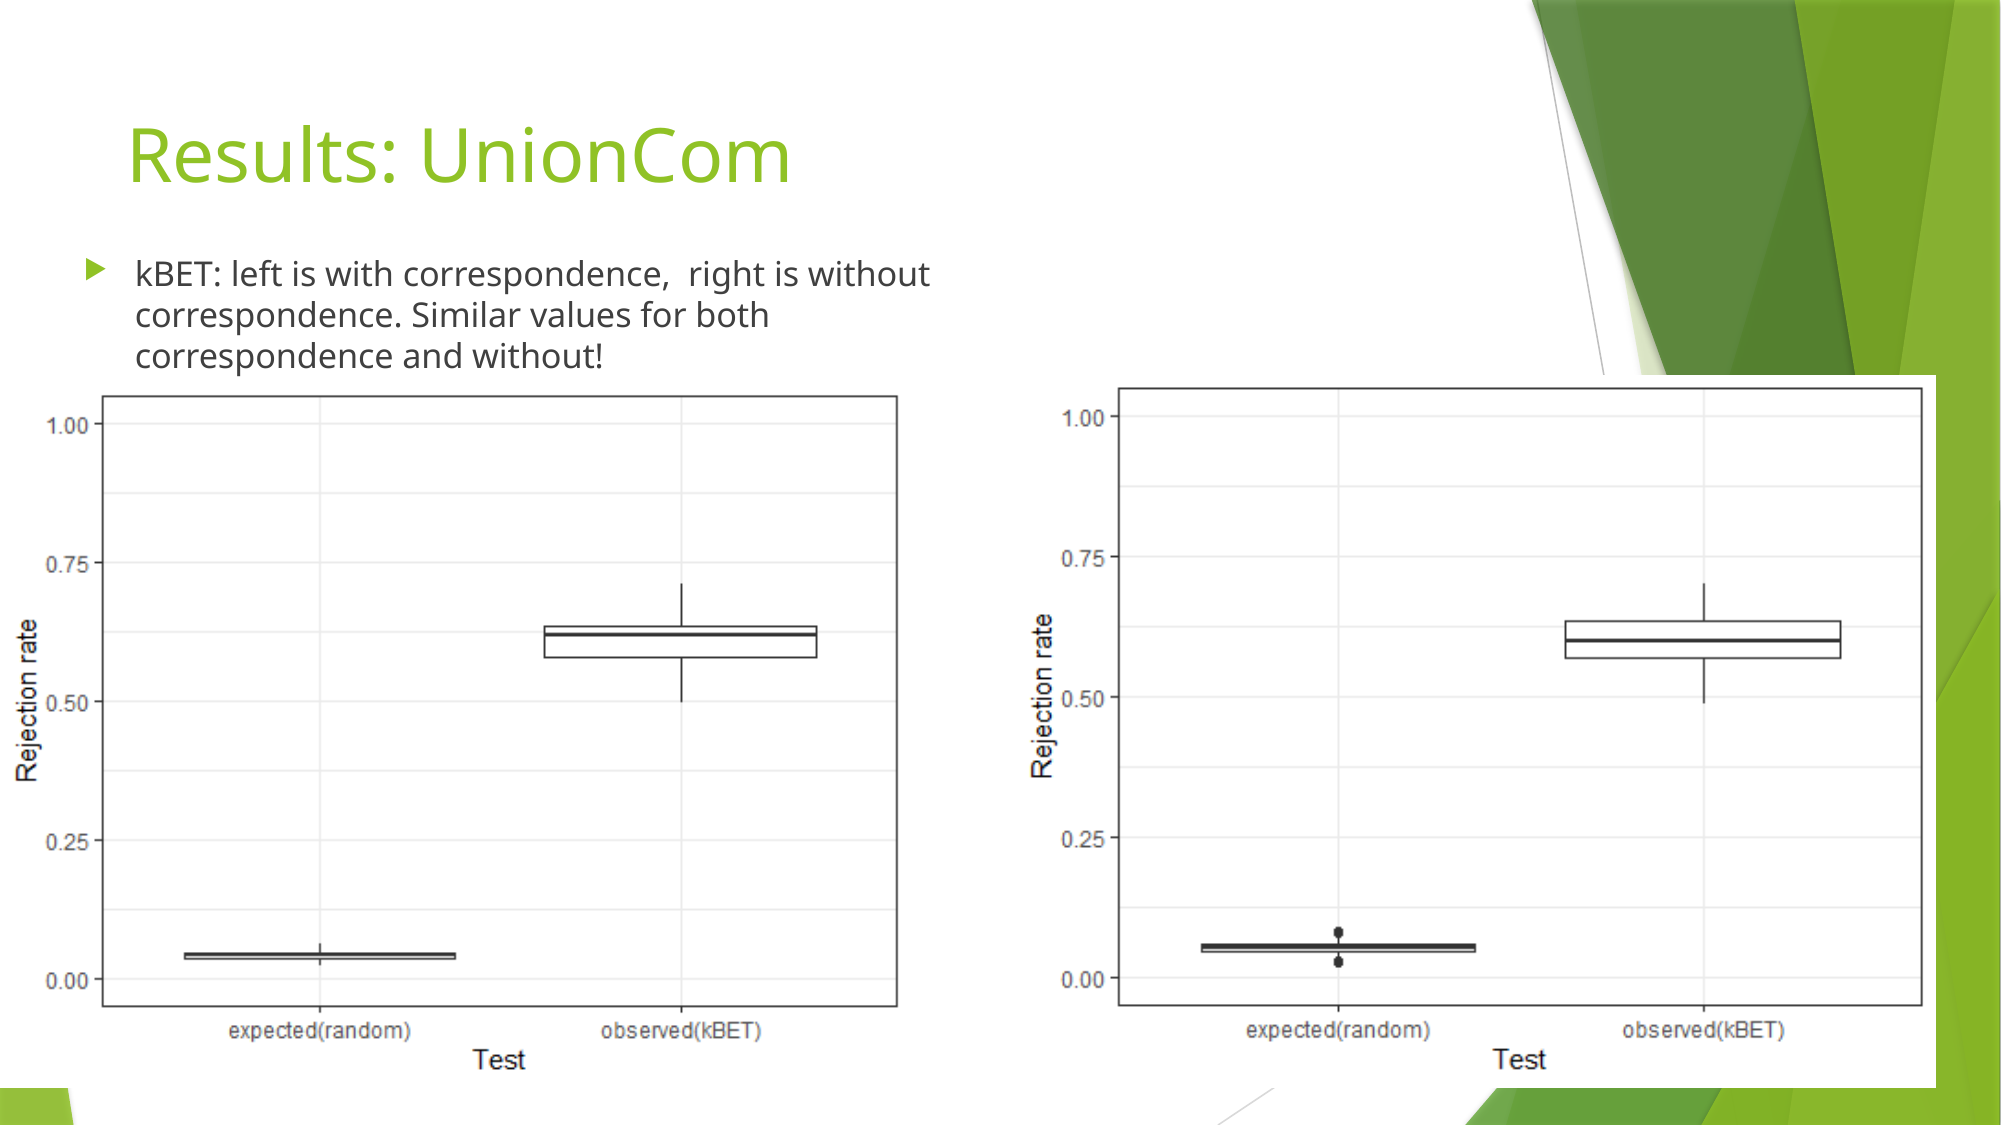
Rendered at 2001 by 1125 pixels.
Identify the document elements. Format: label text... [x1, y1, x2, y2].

list kBET: left is with correspondence, right is without correspondence. Similar values for both correspondence and without! [68, 244, 1016, 384]
picture [1014, 374, 1937, 1088]
title Results: UnionCom [111, 99, 1522, 317]
picture [0, 382, 911, 1088]
